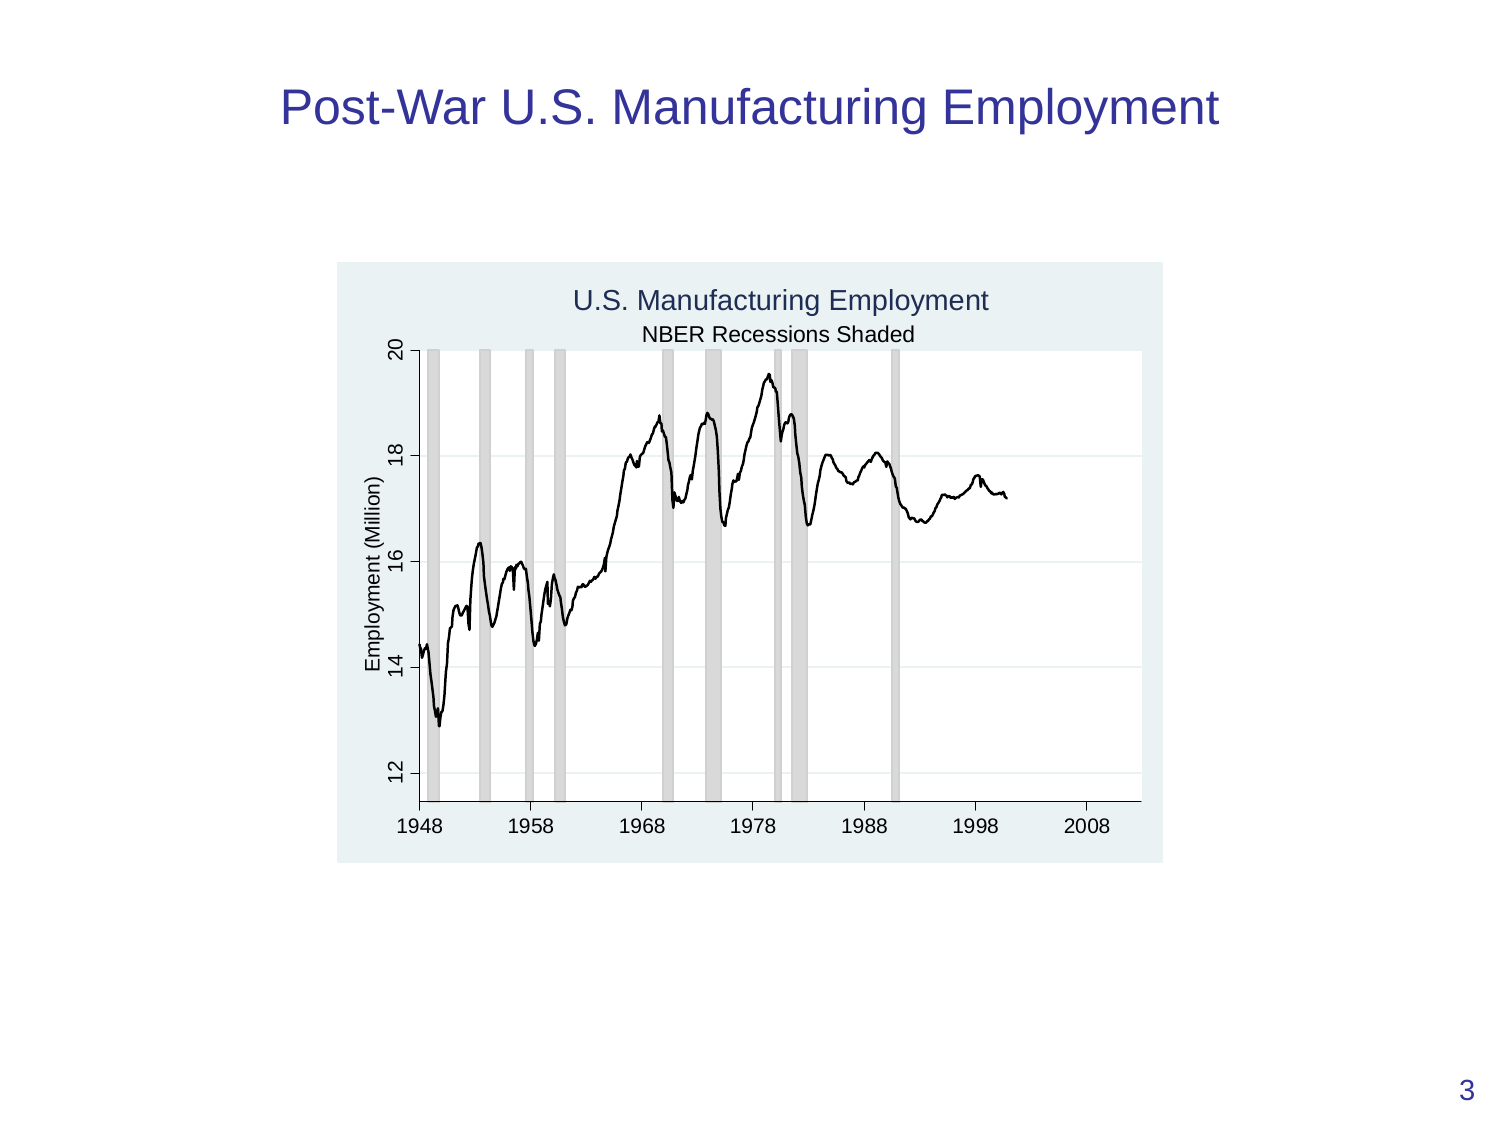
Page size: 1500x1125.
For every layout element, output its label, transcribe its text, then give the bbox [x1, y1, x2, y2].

picture [330, 255, 1170, 870]
title Post-War U.S. Manufacturing Employment [57, 44, 1443, 165]
slide_number 3 [1408, 1028, 1491, 1108]
